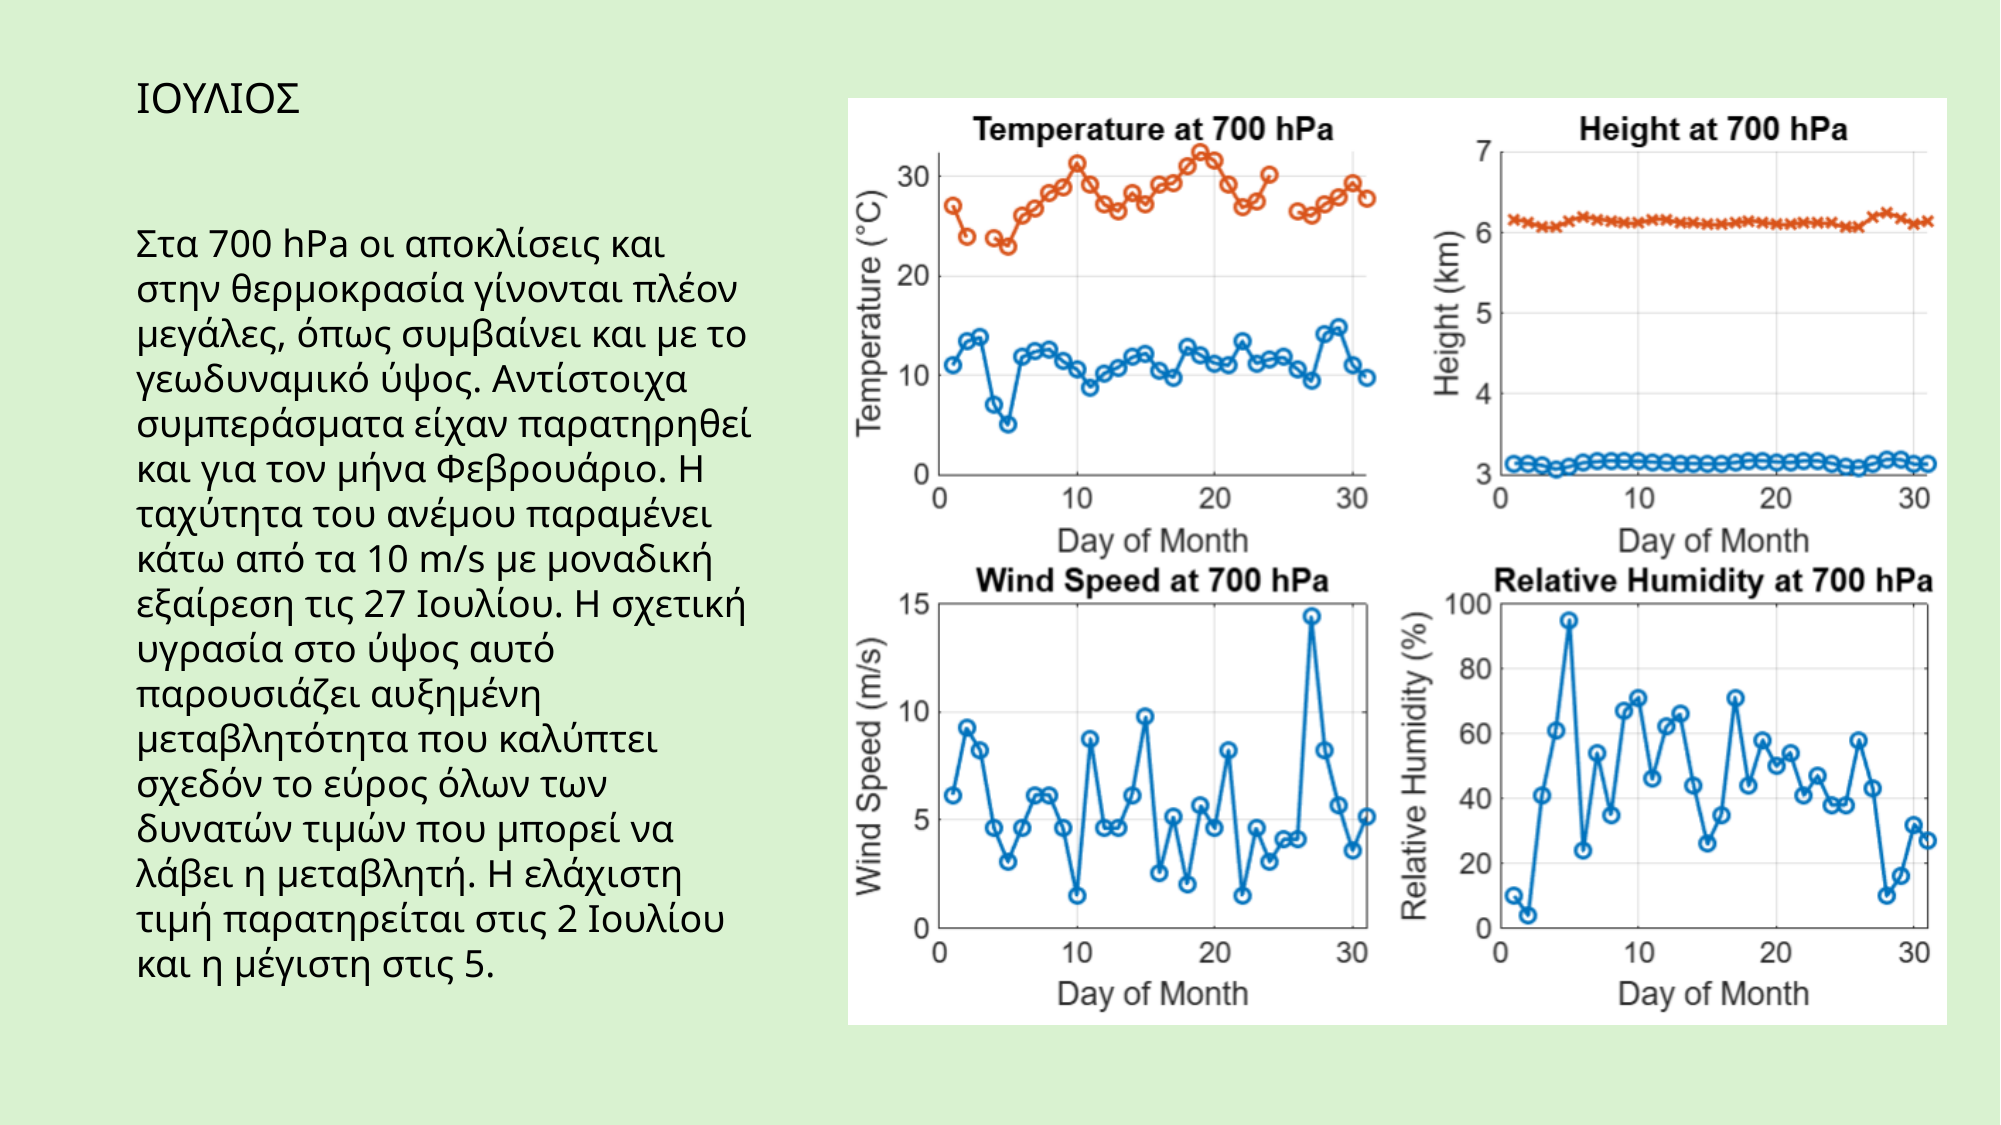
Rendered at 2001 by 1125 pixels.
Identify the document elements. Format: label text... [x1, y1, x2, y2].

text_box ΙΟΥΛΙΟΣ [121, 64, 809, 130]
picture [847, 97, 1947, 1026]
text_box Στα 700 hPa οι αποκλίσεις και στην θερμοκρασία γίνονται πλέον μεγάλες, όπως συμβαίνει και με το γεωδυναμικό ύψος. Αντίστοιχα συμπεράσματα είχαν παρατηρηθεί και για τον μήνα Φεβρουάριο. Η ταχύτητα του ανέμου παραμένει κάτω από τα 10 m/s με μοναδική εξαίρεση τις 27 Ιουλίου. Η σχετική υγρασία στο ύψος αυτό παρουσιάζει αυξημένη μεταβλητότητα που καλύπτει σχεδόν το εύρος όλων των δυνατών τιμών που μπορεί να λάβει η μεταβλητή. Η ελάχιστη τιμή παρατηρείται στις 2 Ιουλίου και η μέγιστη στις 5. [121, 212, 769, 993]
